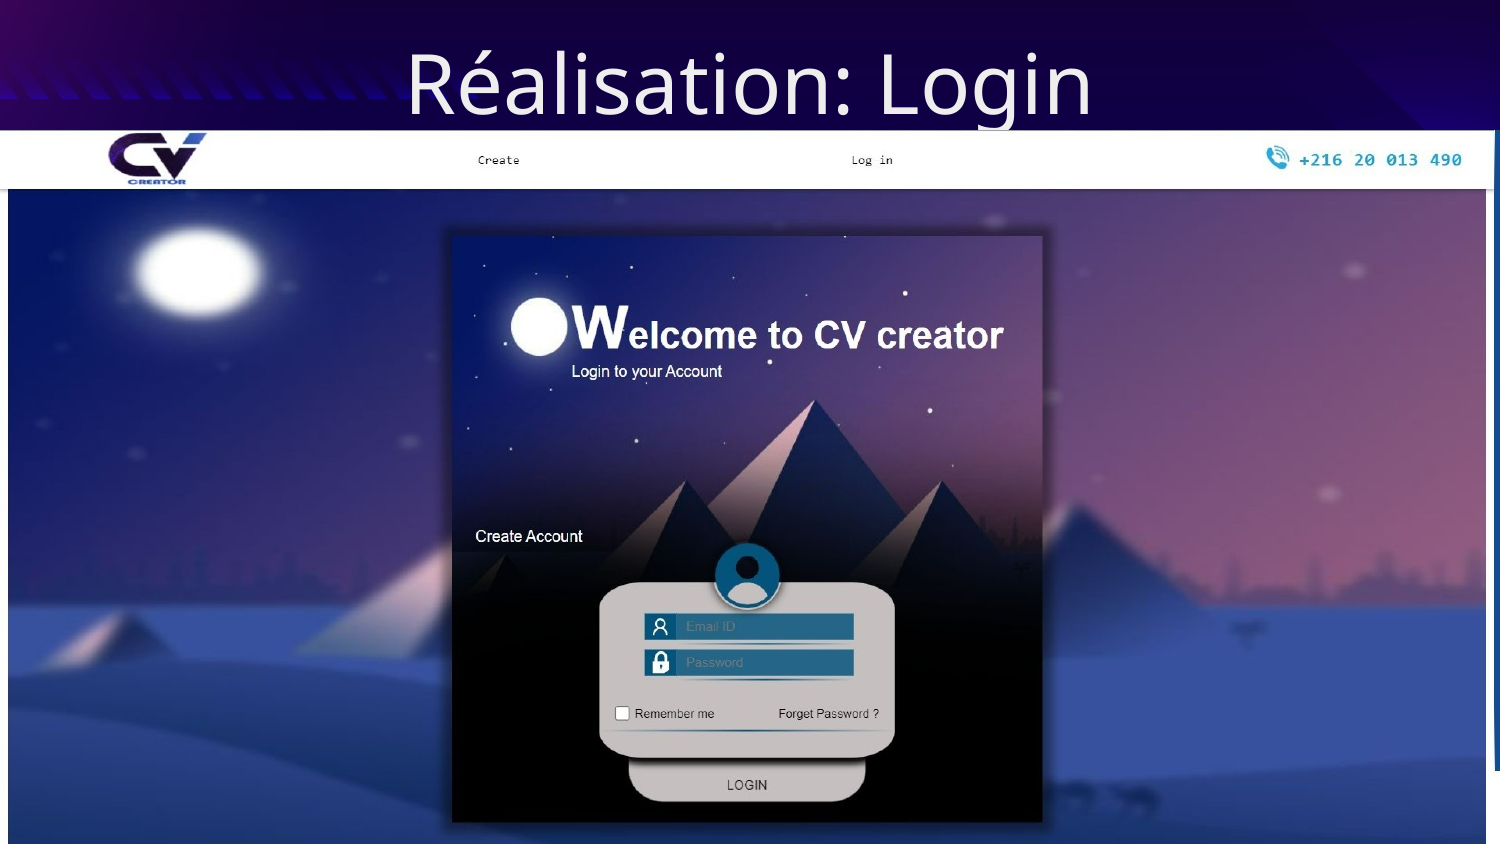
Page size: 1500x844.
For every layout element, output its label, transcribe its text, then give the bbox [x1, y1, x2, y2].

picture [0, 0, 1500, 844]
title Réalisation: Login [322, 0, 1178, 128]
